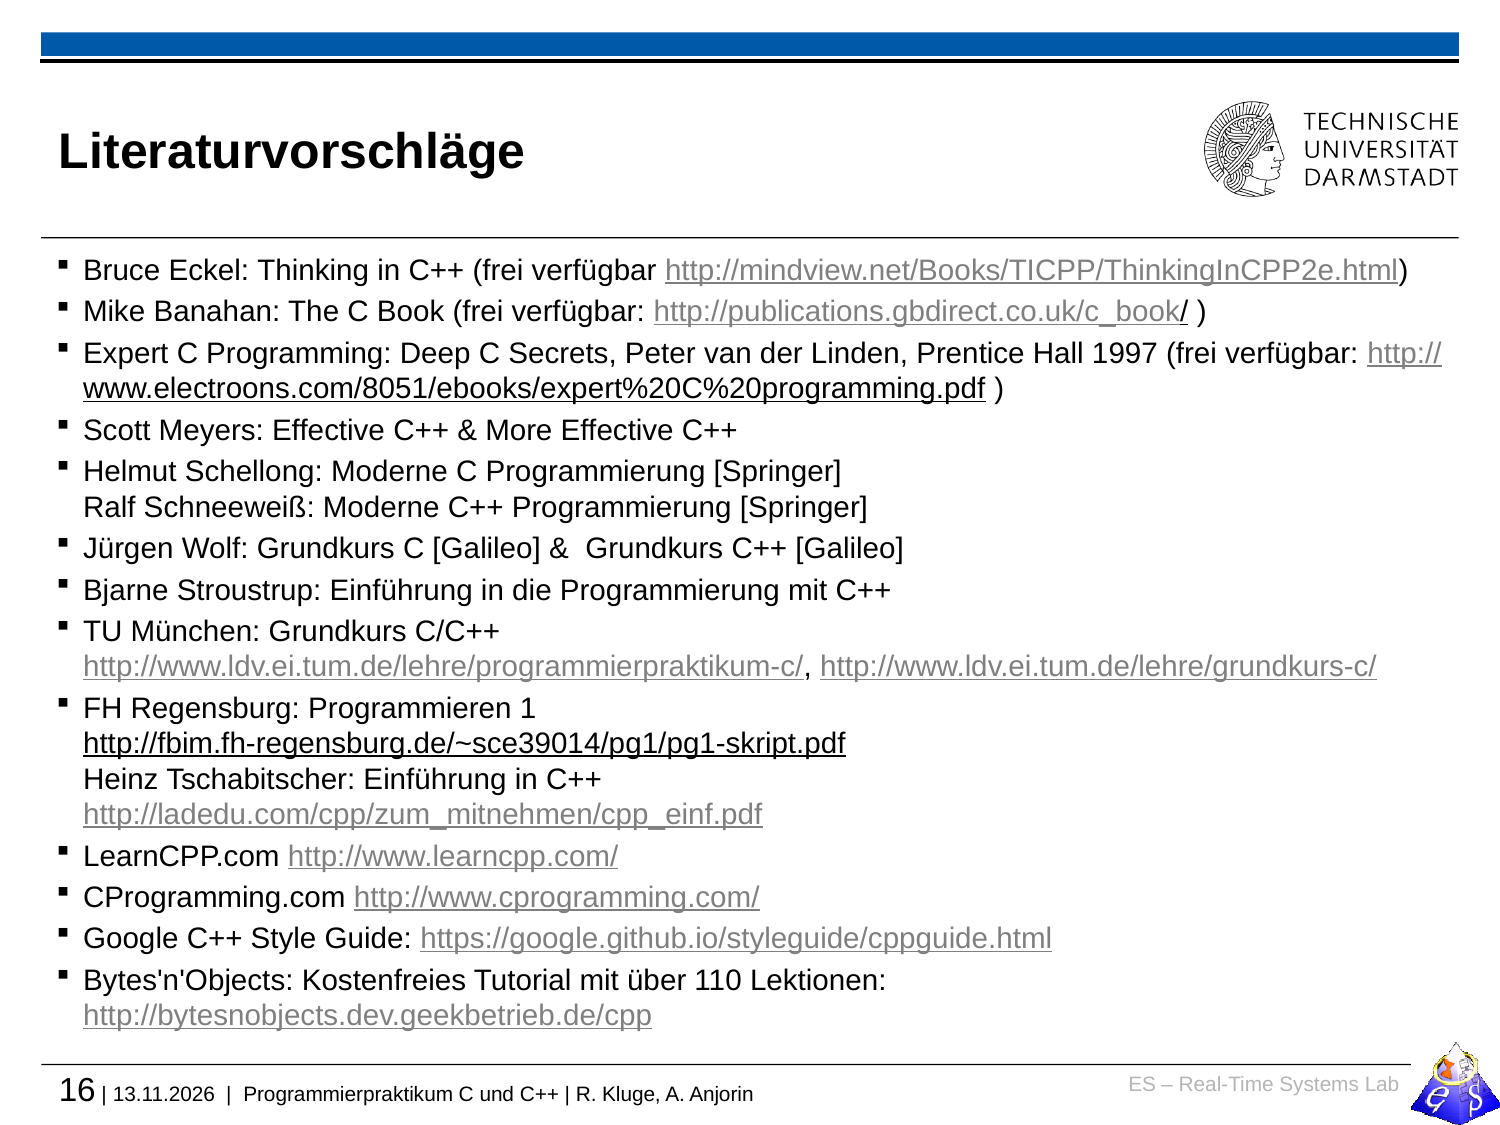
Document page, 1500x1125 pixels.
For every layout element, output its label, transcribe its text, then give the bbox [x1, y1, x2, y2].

picture [1411, 1041, 1500, 1125]
list Bruce Eckel: Thinking in C++ (frei verfügbar http://mindview.net/Books/TICPP/ThinkingInCPP2e.html) Mike Banahan: The C Book (frei verfügbar: http://publications.gbdirect.co.uk/c_book/ ) Expert C Programming: Deep C Secrets, Peter van der Linden, Prentice Hall 1997 (frei verfügbar: http://www.electroons.com/8051/ebooks/expert%20C%20programming.pdf ) Scott Meyers: Effective C++ & More Effective C++ Helmut Schellong: Moderne C Programmierung [Springer] Ralf Schneeweiß: Moderne C++ Programmierung [Springer] Jürgen Wolf: Grundkurs C [Galileo] & Grundkurs C++ [Galileo] Bjarne Stroustrup: Einführung in die Programmierung mit C++ TU München: Grundkurs C/C++ http://www.ldv.ei.tum.de/lehre/programmierpraktikum-c/, http://www.ldv.ei.tum.de/lehre/grundkurs-c/ FH Regensburg: Programmieren 1 http://fbim.fh-regensburg.de/~sce39014/pg1/pg1-skript.pdf Heinz Tschabitscher: Einführung in C++ http://ladedu.com/cpp/zum_mitnehmen/cpp_einf.pdf LearnCPP.com http://www.learncpp.com/ CProgramming.com http://www.cprogramming.com/ Google C++ Style Guide: https://google.github.io/styleguide/cppguide.html Bytes'n'Objects: Kostenfreies Tutorial mit über 110 Lektionen: http://bytesnobjects.dev.geekbetrieb.de/cpp [41, 243, 1459, 1059]
picture [1187, 84, 1483, 214]
title Literaturvorschläge [58, 80, 1187, 218]
